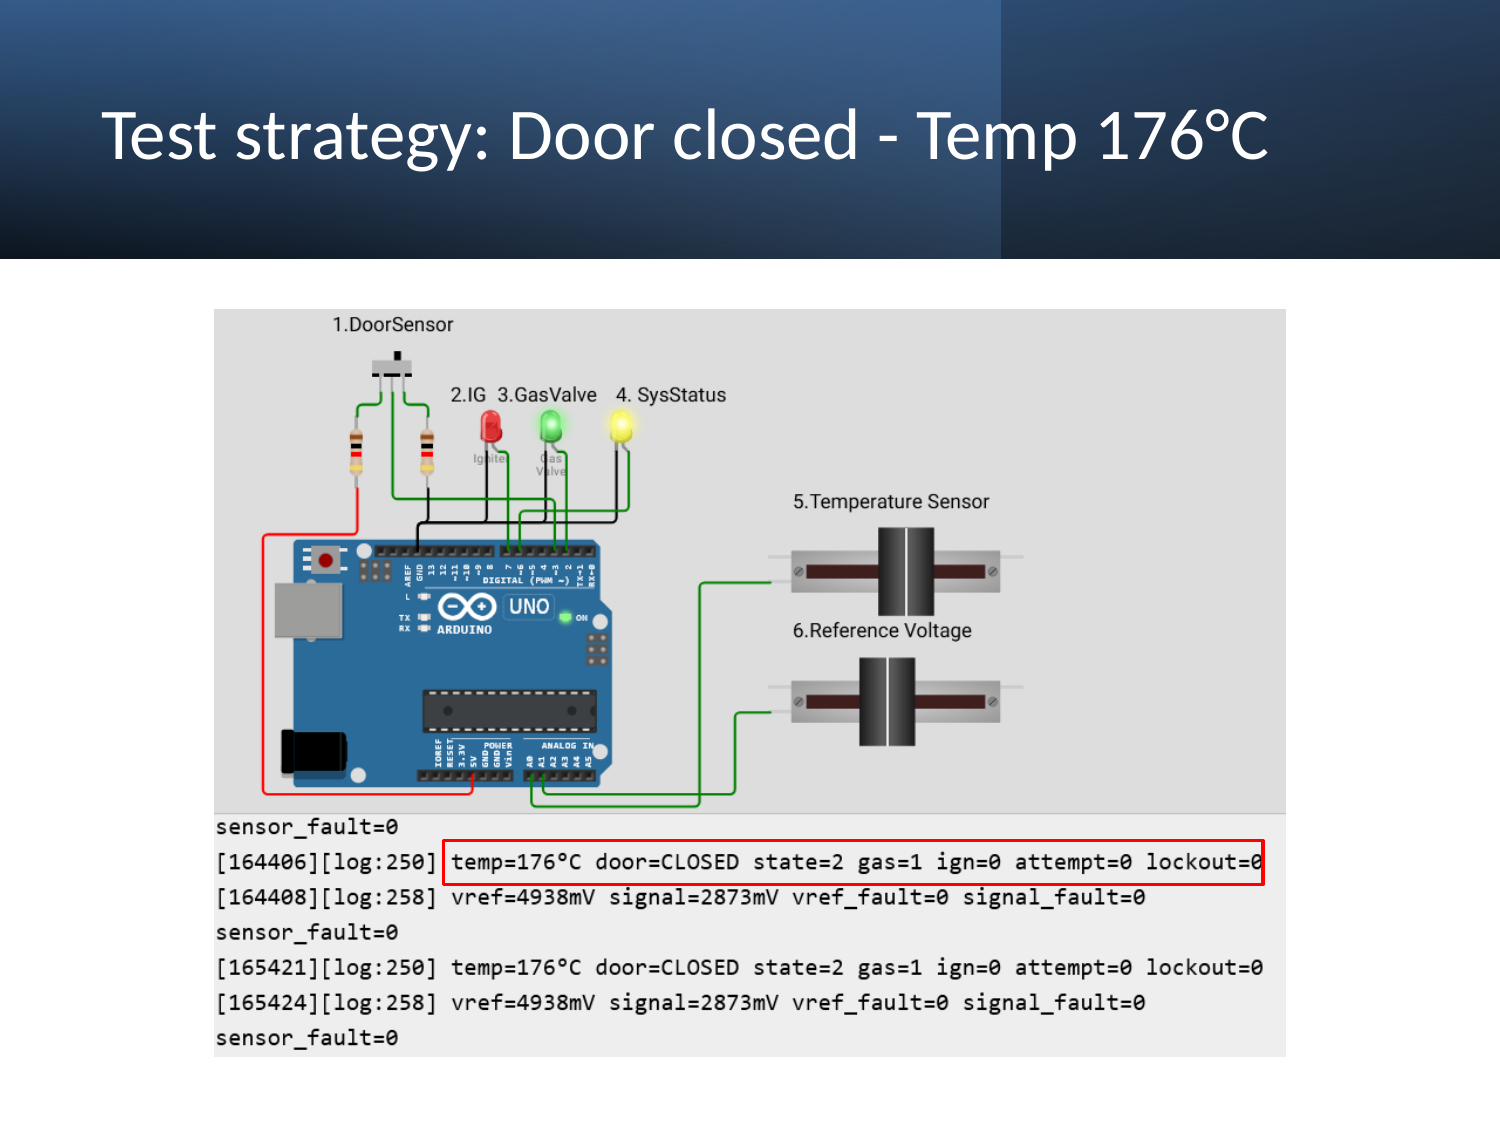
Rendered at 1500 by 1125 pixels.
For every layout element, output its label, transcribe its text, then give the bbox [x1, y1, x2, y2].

text_box [0, 259, 1500, 1125]
title Test strategy: Door closed - Temp 176°C [86, 40, 1372, 231]
picture [214, 309, 1286, 1057]
text_box [0, 0, 1500, 259]
